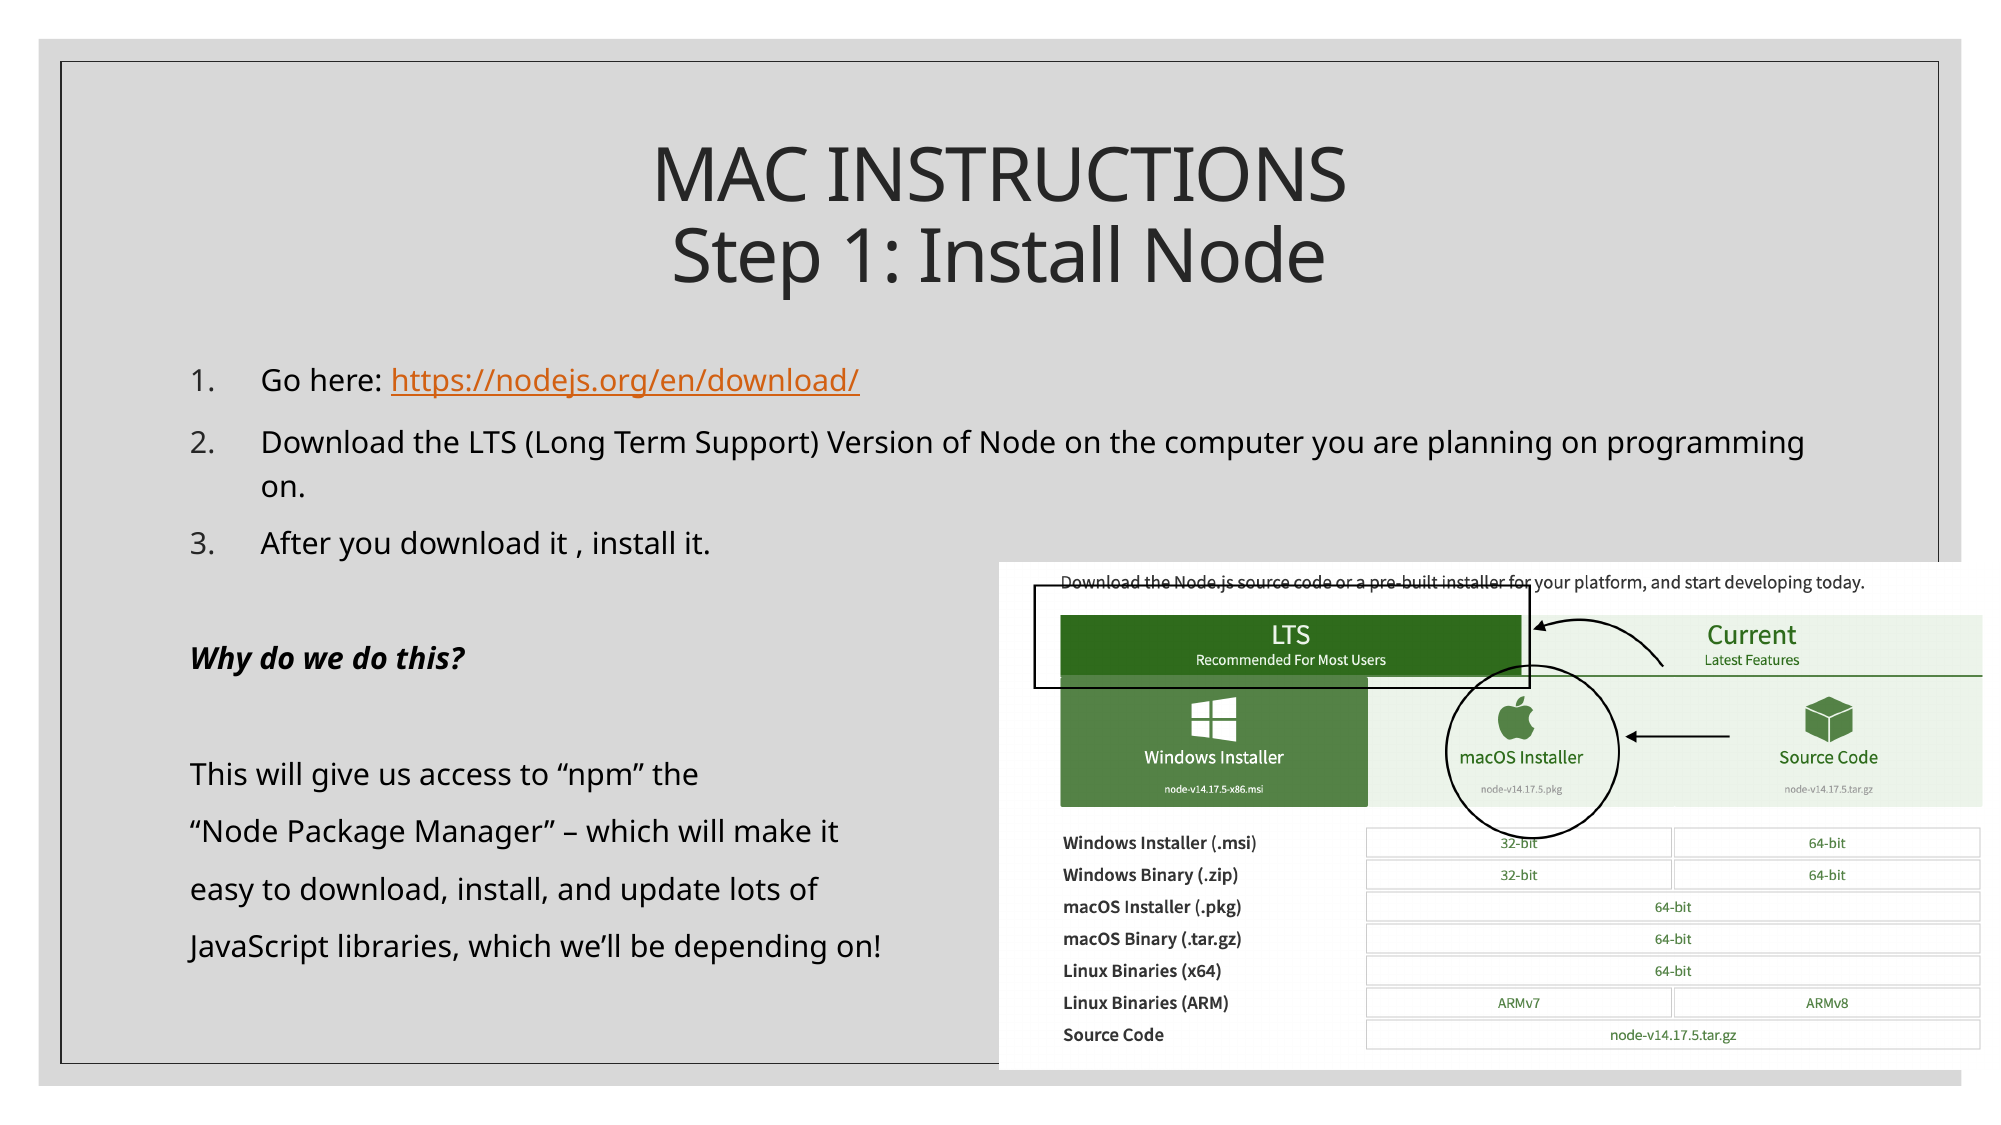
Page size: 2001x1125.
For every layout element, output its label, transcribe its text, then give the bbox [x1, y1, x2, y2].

title MAC INSTRUCTIONS Step 1: Install Node [174, 105, 1825, 331]
picture [999, 562, 2000, 1070]
list Go here: https://nodejs.org/en/download/ Download the LTS (Long Term Support) Version of Node on the computer you are planning on programming on. After you download it , install it. Why do we do this? This will give us access to “npm” the “Node Package Manager” – which will make it easy to download, install, and update lots of JavaScript libraries, which we’ll be depending on! [174, 345, 1825, 977]
